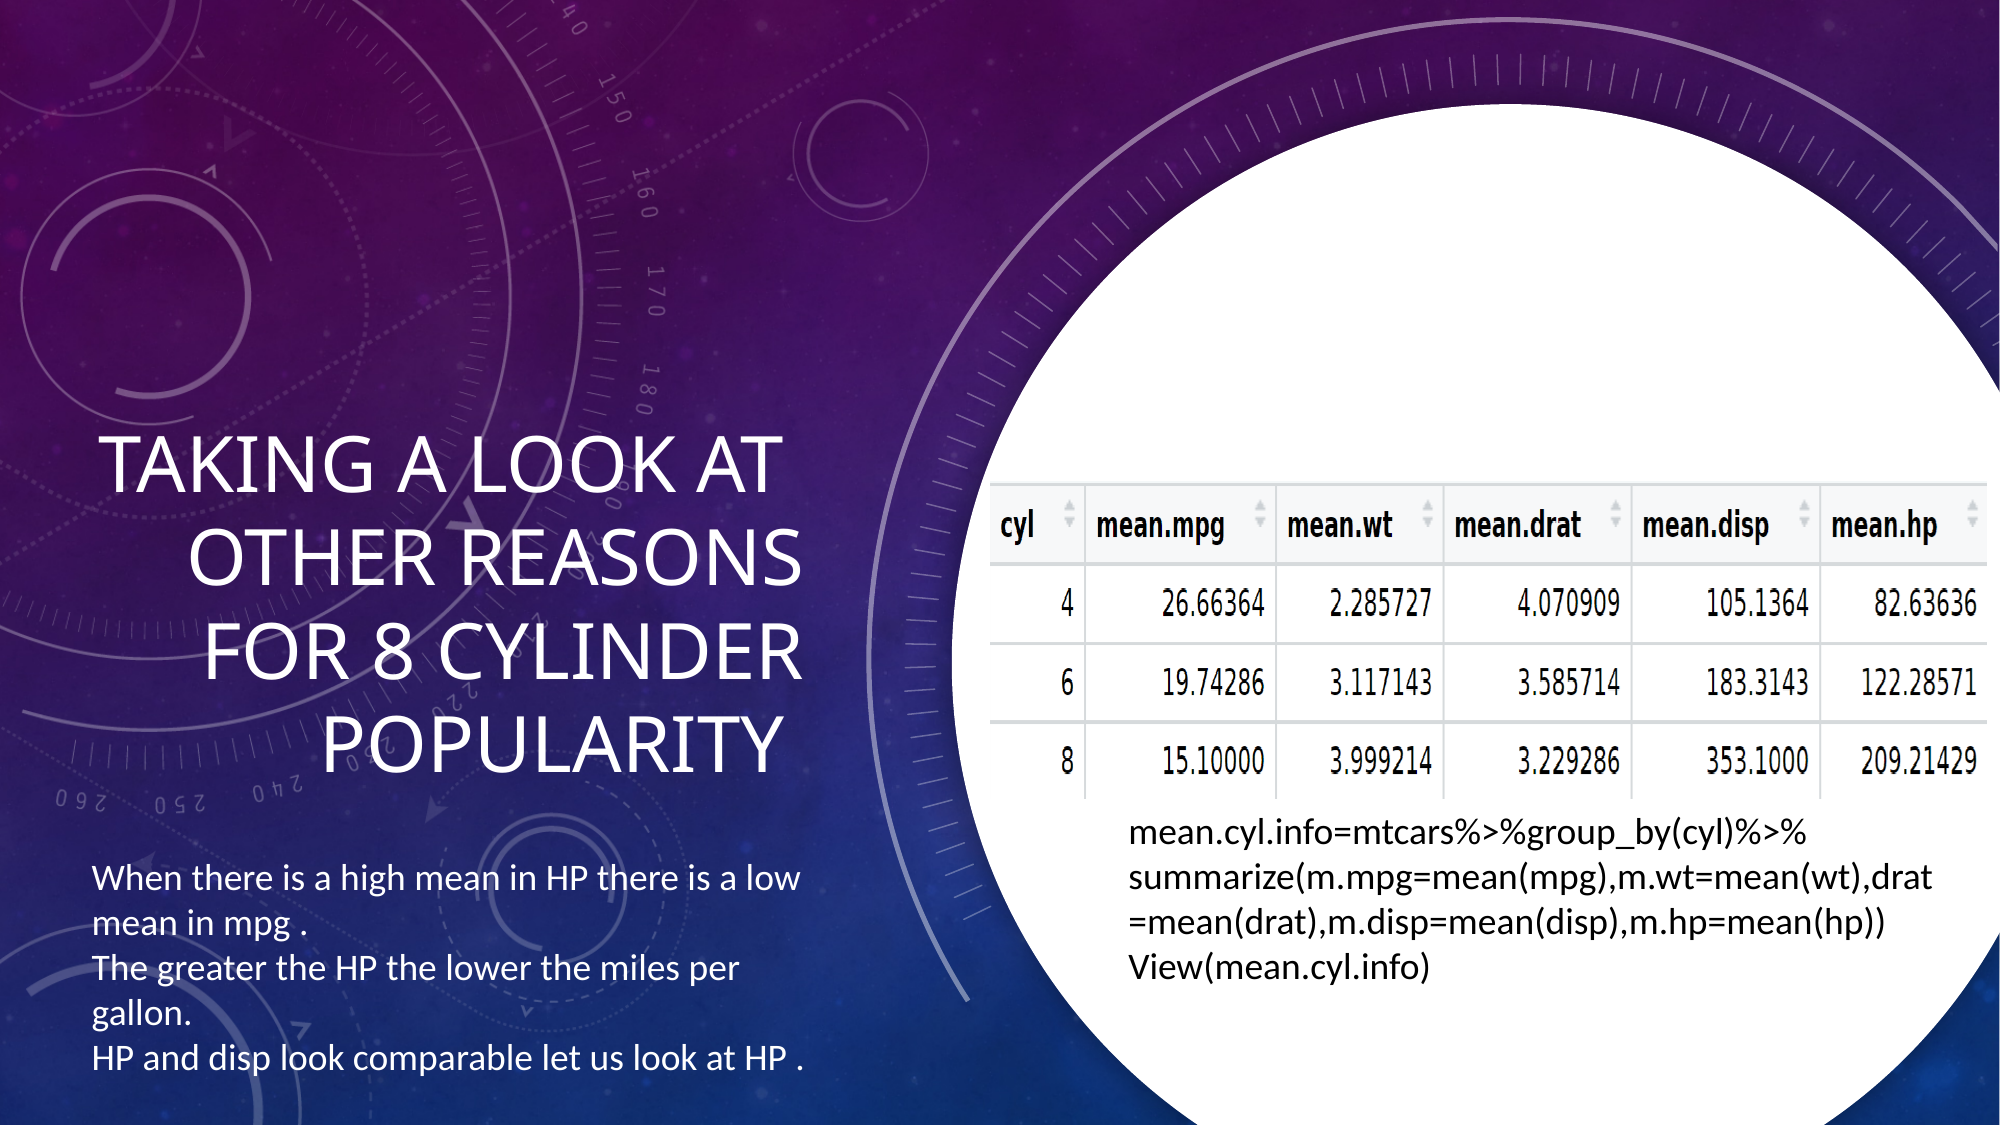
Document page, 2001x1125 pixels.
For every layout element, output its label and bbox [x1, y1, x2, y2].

picture [989, 481, 1987, 799]
picture [0, 0, 2000, 1125]
text_box [904, 54, 2000, 914]
